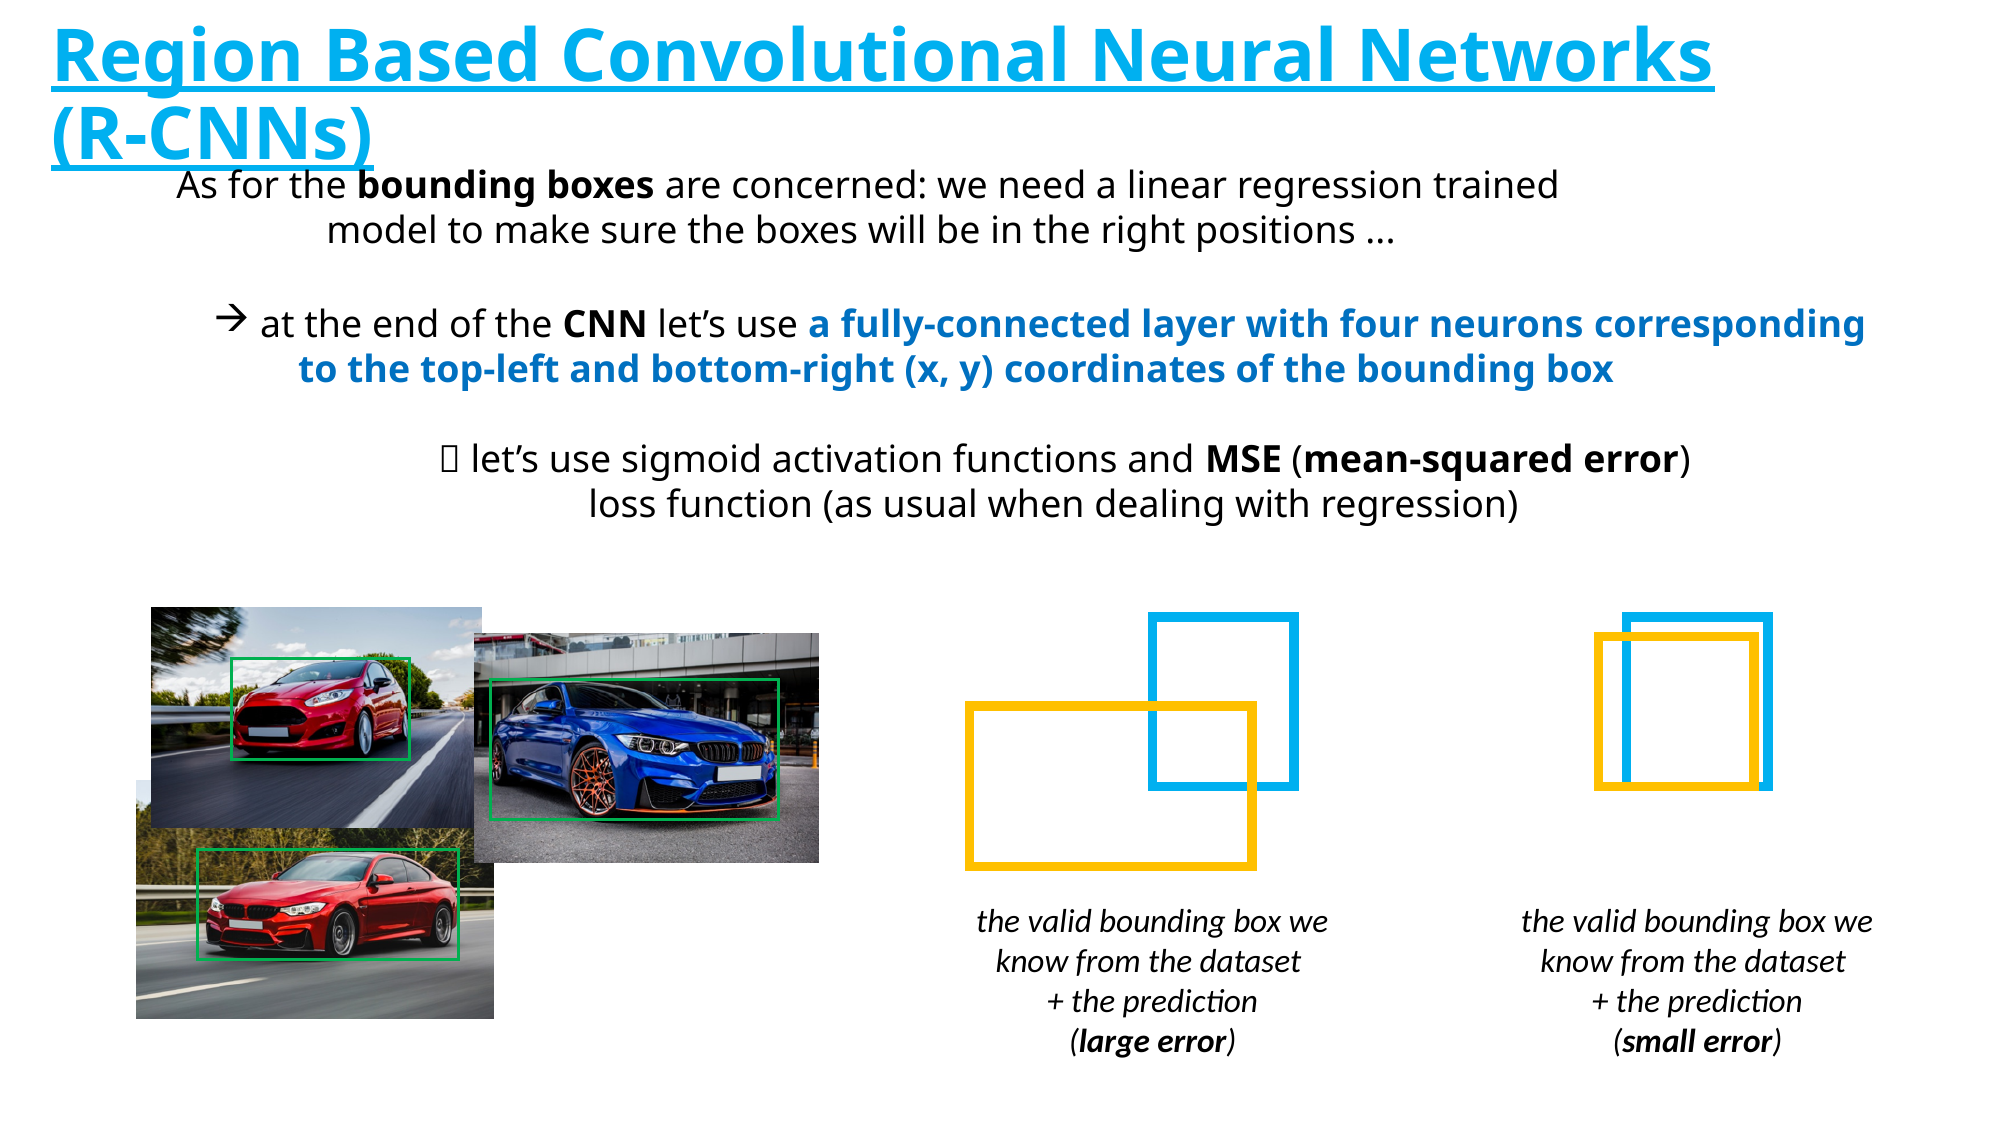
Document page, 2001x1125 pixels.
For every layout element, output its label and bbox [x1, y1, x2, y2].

text_box [198, 292, 1882, 532]
text_box [1598, 616, 1769, 787]
title [36, 0, 1762, 206]
text_box [961, 891, 1344, 1066]
picture [133, 590, 825, 1028]
text_box [161, 153, 1576, 259]
text_box [968, 616, 1295, 868]
text_box [1506, 891, 1889, 1066]
